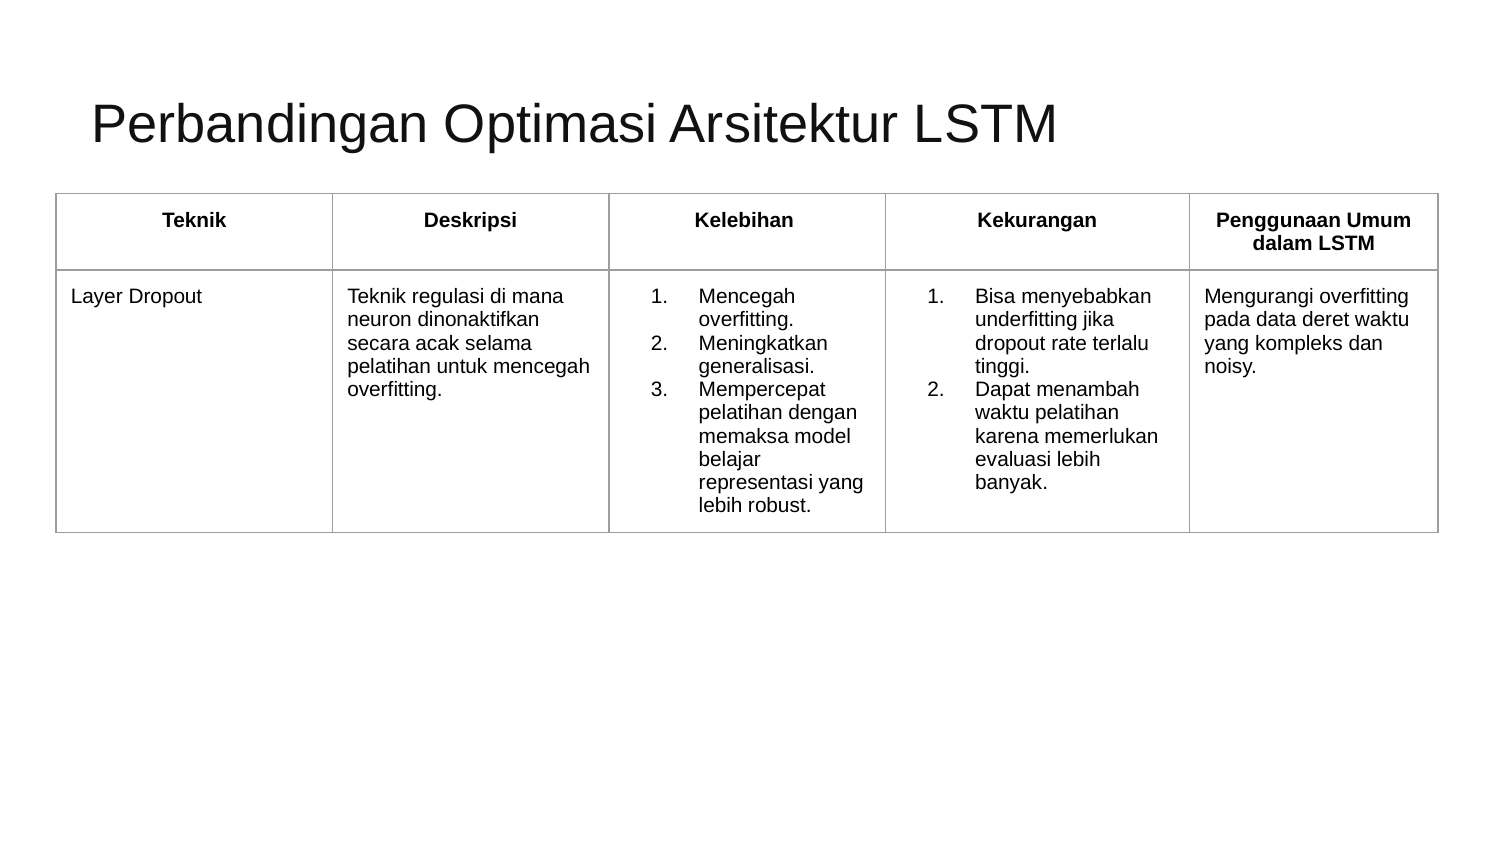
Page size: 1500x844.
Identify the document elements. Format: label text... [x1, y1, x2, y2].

table_header Penggunaan Umum dalam LSTM [1190, 194, 1437, 269]
table_cell Mencegah overfitting. Meningkatkan generalisasi. Mempercepat pelatihan dengan memaksa model belajar representasi yang lebih robust. [610, 271, 885, 532]
table_cell Mengurangi overfitting pada data deret waktu yang kompleks dan noisy. [1190, 271, 1437, 532]
table_header Kekurangan [886, 194, 1189, 269]
table_cell Bisa menyebabkan underfitting jika dropout rate terlalu tinggi. Dapat menambah waktu pelatihan karena memerlukan evaluasi lebih banyak. [886, 271, 1189, 532]
table_header Kelebihan [610, 194, 885, 269]
table_header Teknik [57, 194, 332, 269]
table_cell Layer Dropout [57, 271, 332, 532]
table_header Deskripsi [333, 194, 608, 269]
title Perbandingan Optimasi Arsitektur LSTM [76, 72, 1419, 167]
table_cell Teknik regulasi di mana neuron dinonaktifkan secara acak selama pelatihan untuk mencegah overfitting. [333, 271, 608, 532]
